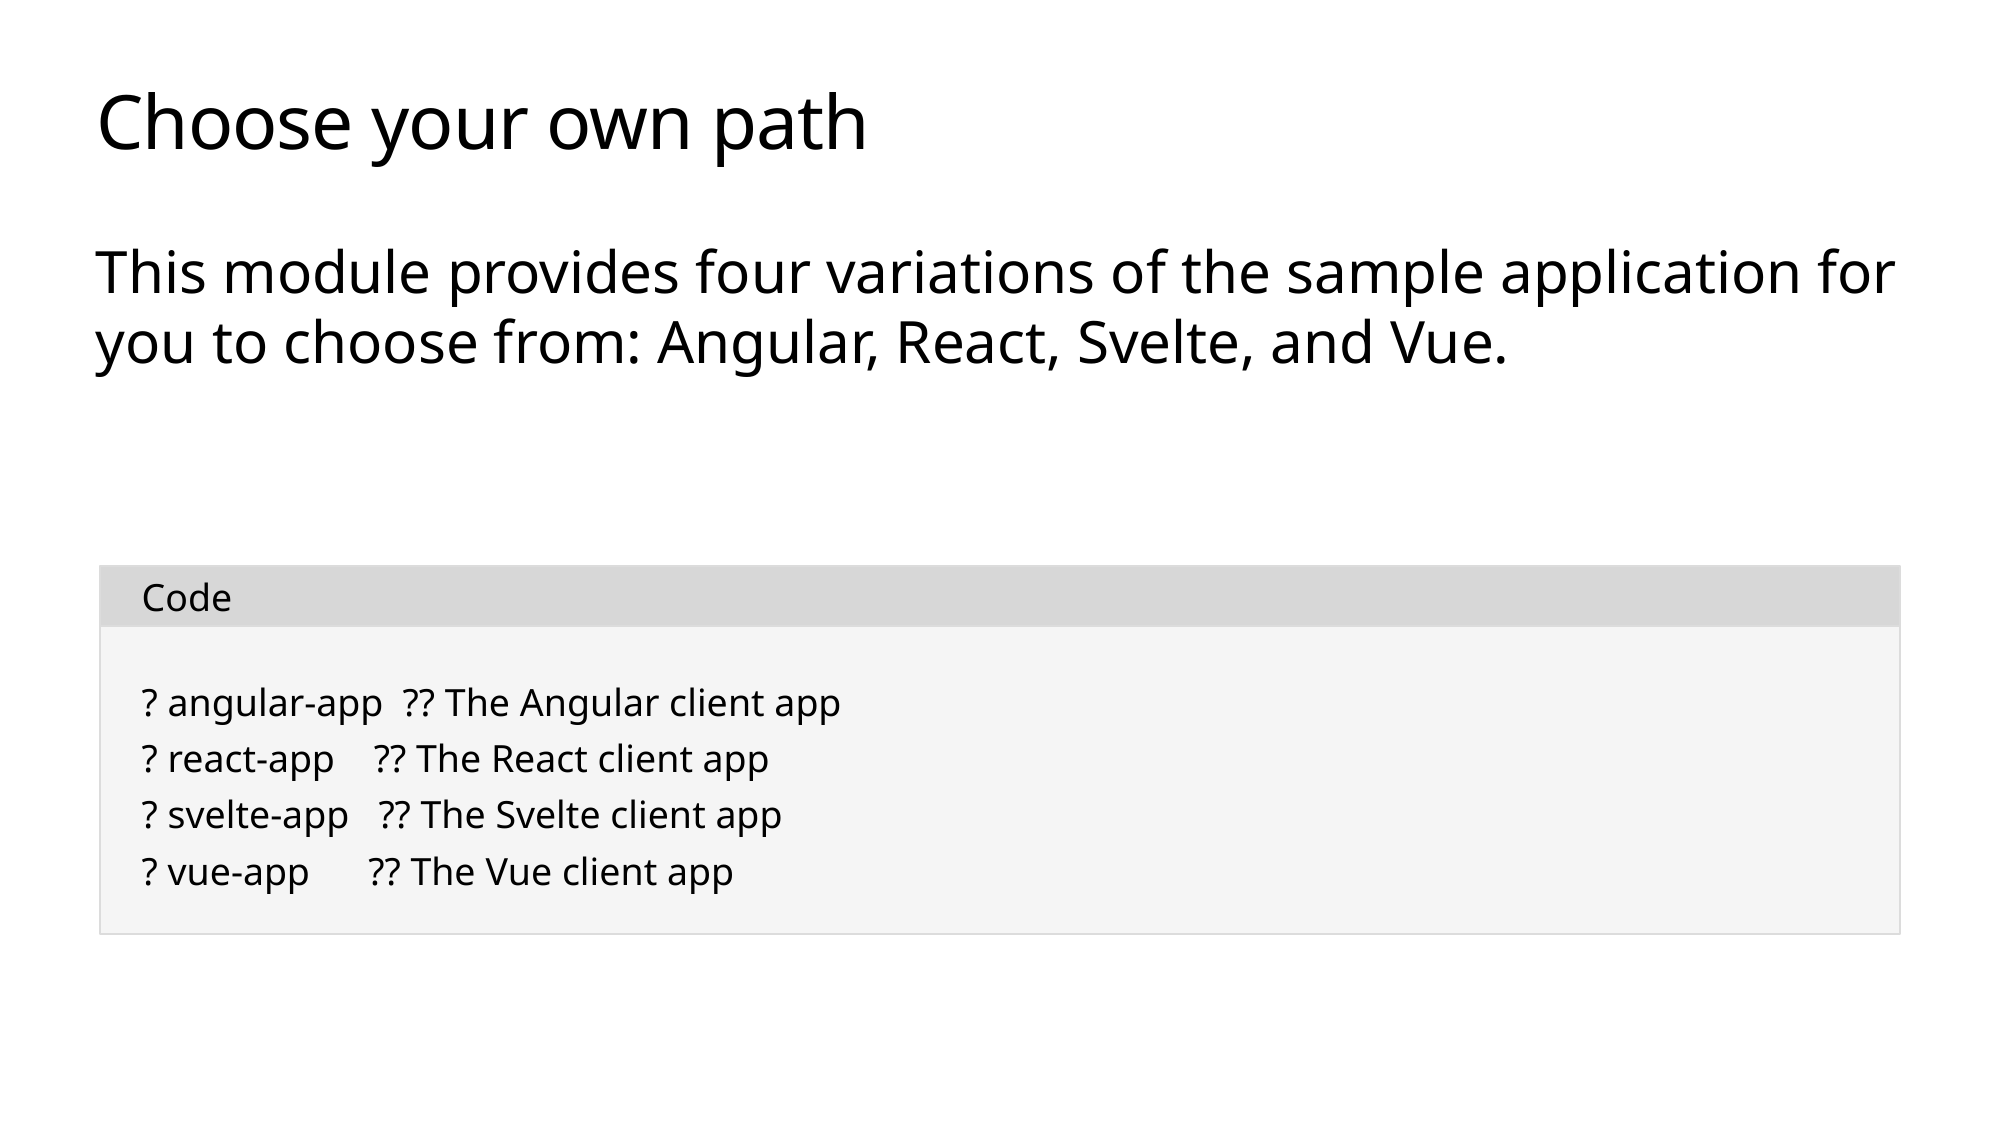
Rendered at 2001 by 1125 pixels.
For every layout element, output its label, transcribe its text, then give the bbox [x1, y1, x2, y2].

title Choose your own path [96, 75, 1904, 165]
text_box Code [99, 565, 1901, 627]
list This module provides four variations of the sample application for you to choose from: Angular, React, Svelte, and Vue. [95, 235, 1904, 376]
text_box ? angular-app ?? The Angular client app ? react-app ?? The React client app ? svelte-app ?? The Svelte client app ? vue-app ?? The Vue client app [99, 627, 1901, 935]
